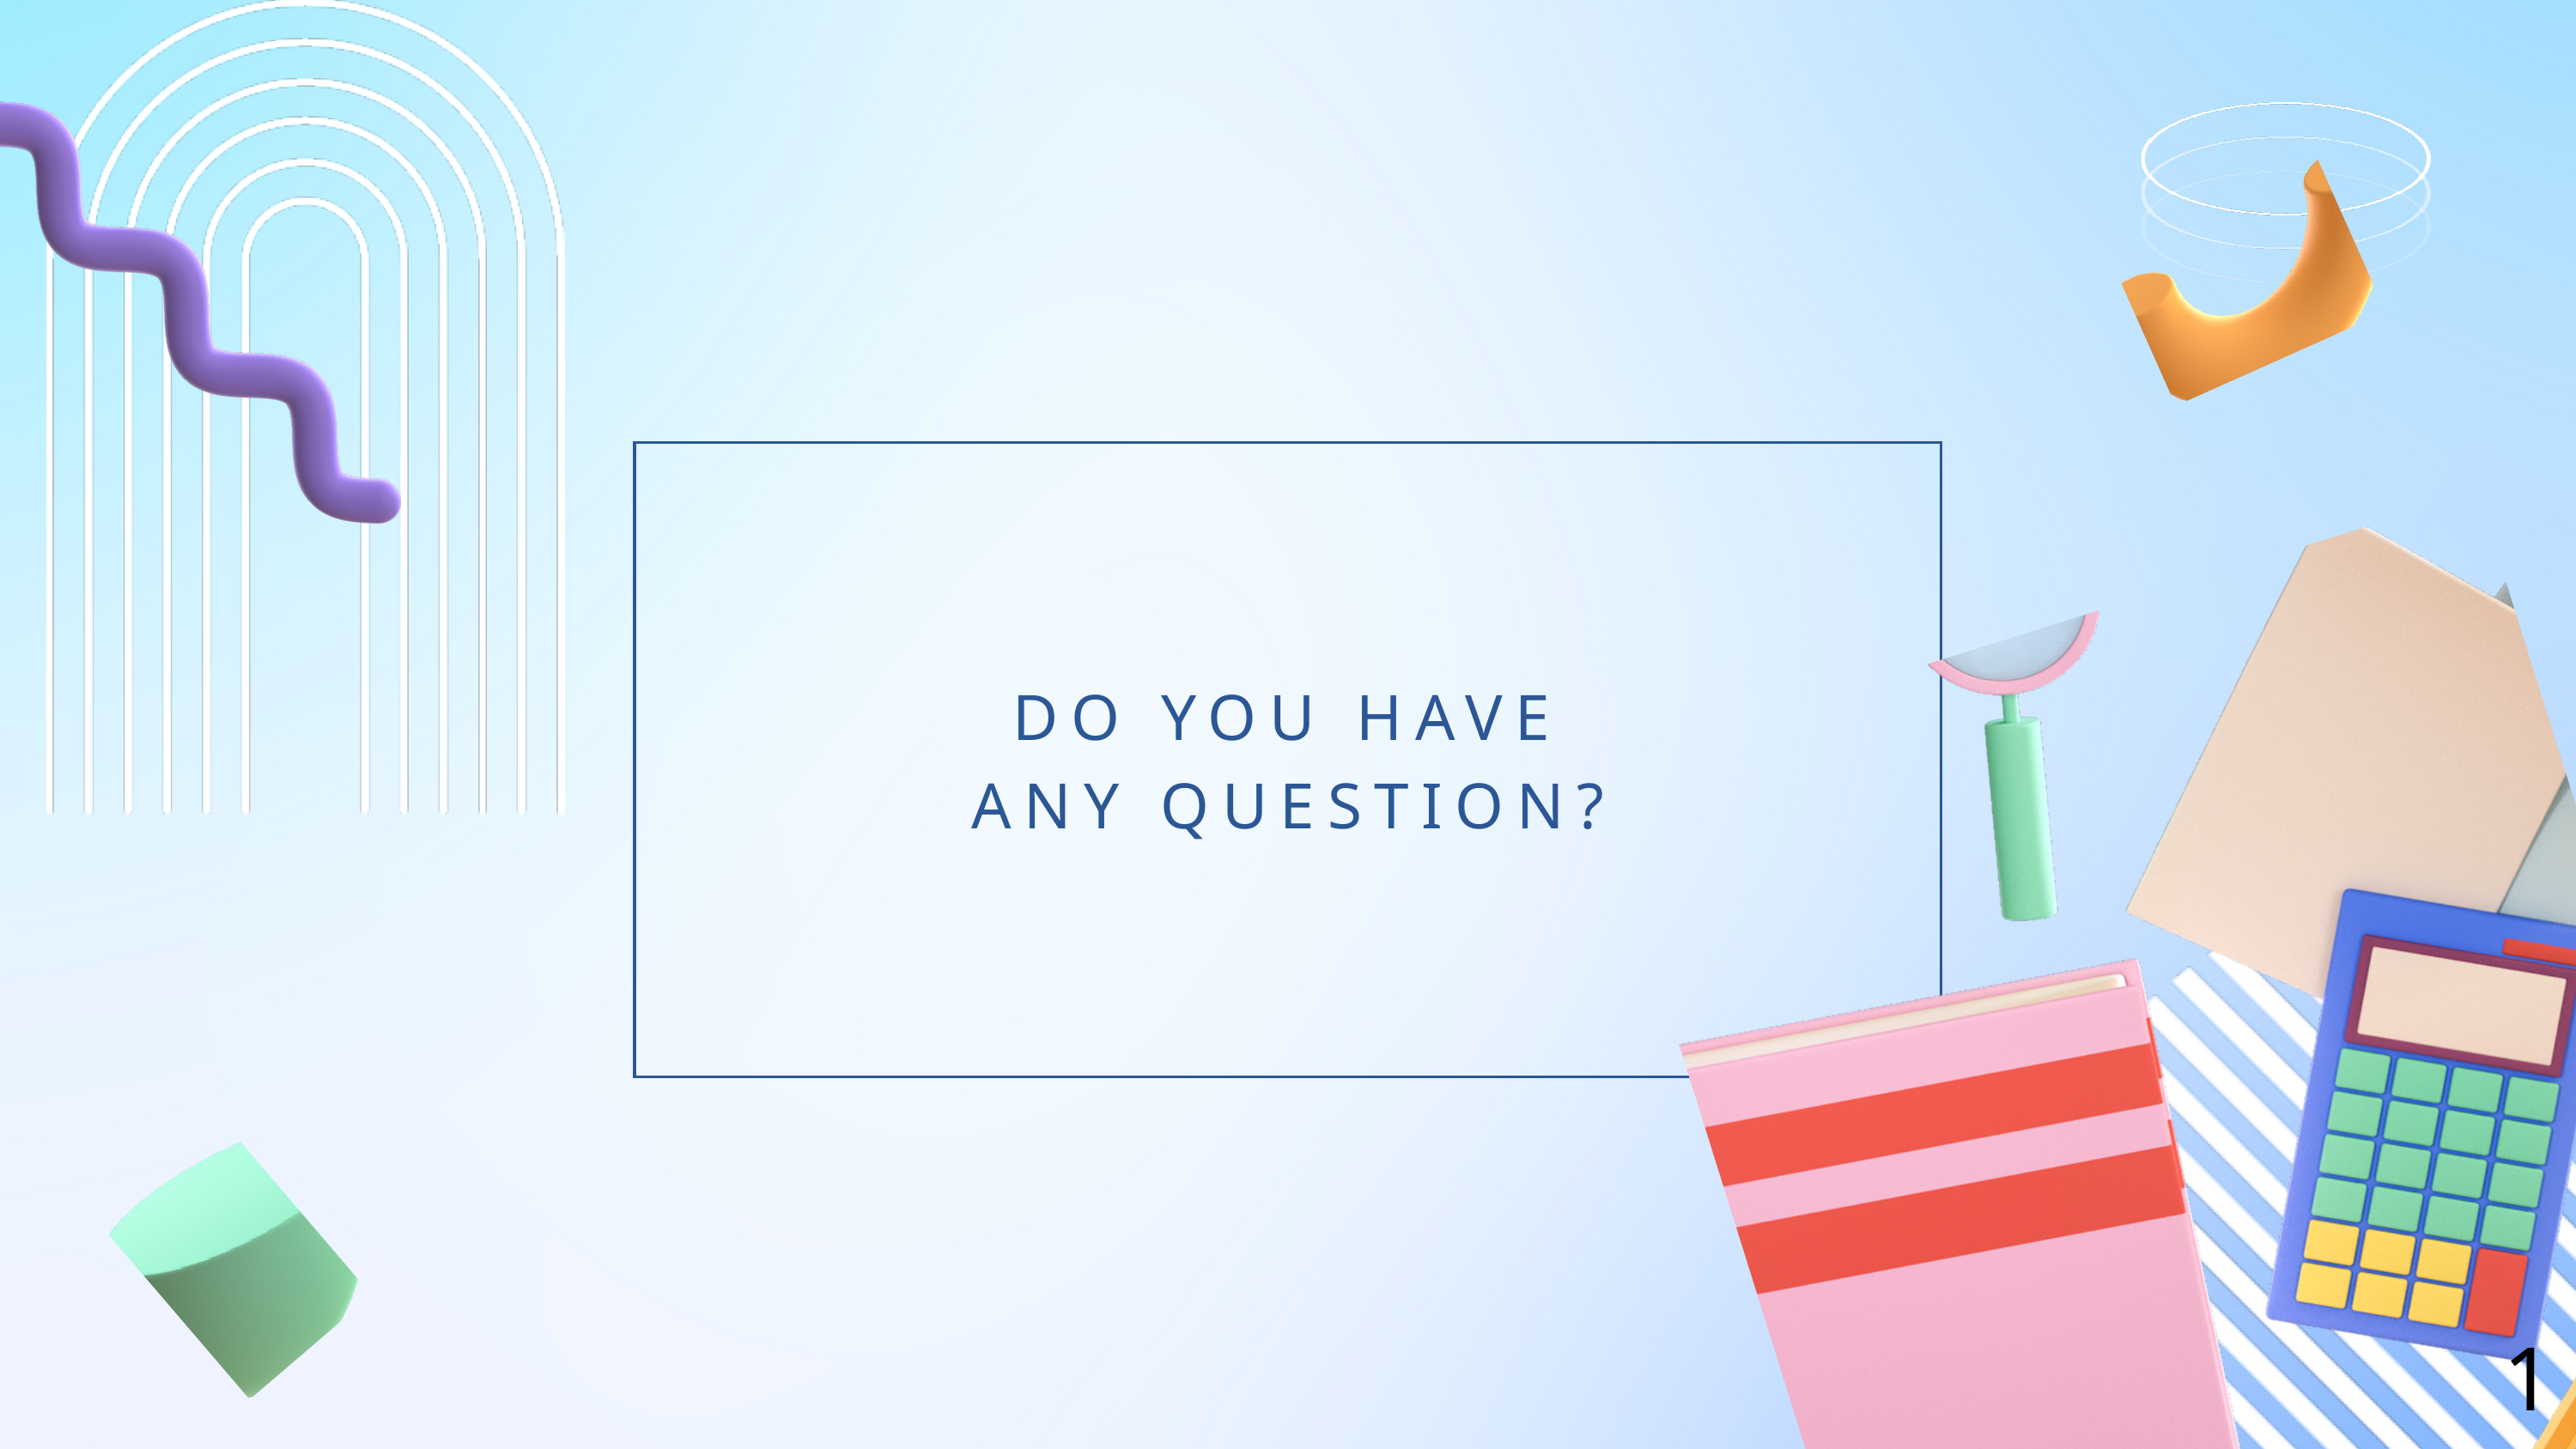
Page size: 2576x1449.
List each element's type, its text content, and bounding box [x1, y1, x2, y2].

text_box [46, 0, 565, 815]
text_box [1691, 492, 2576, 1449]
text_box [634, 442, 1942, 1077]
text_box [99, 1119, 372, 1400]
text_box [0, 0, 2576, 1449]
text_box [0, 39, 402, 524]
text_box 18 [2482, 1306, 2572, 1449]
text_box [2100, 143, 2386, 406]
text_box [2141, 102, 2432, 283]
